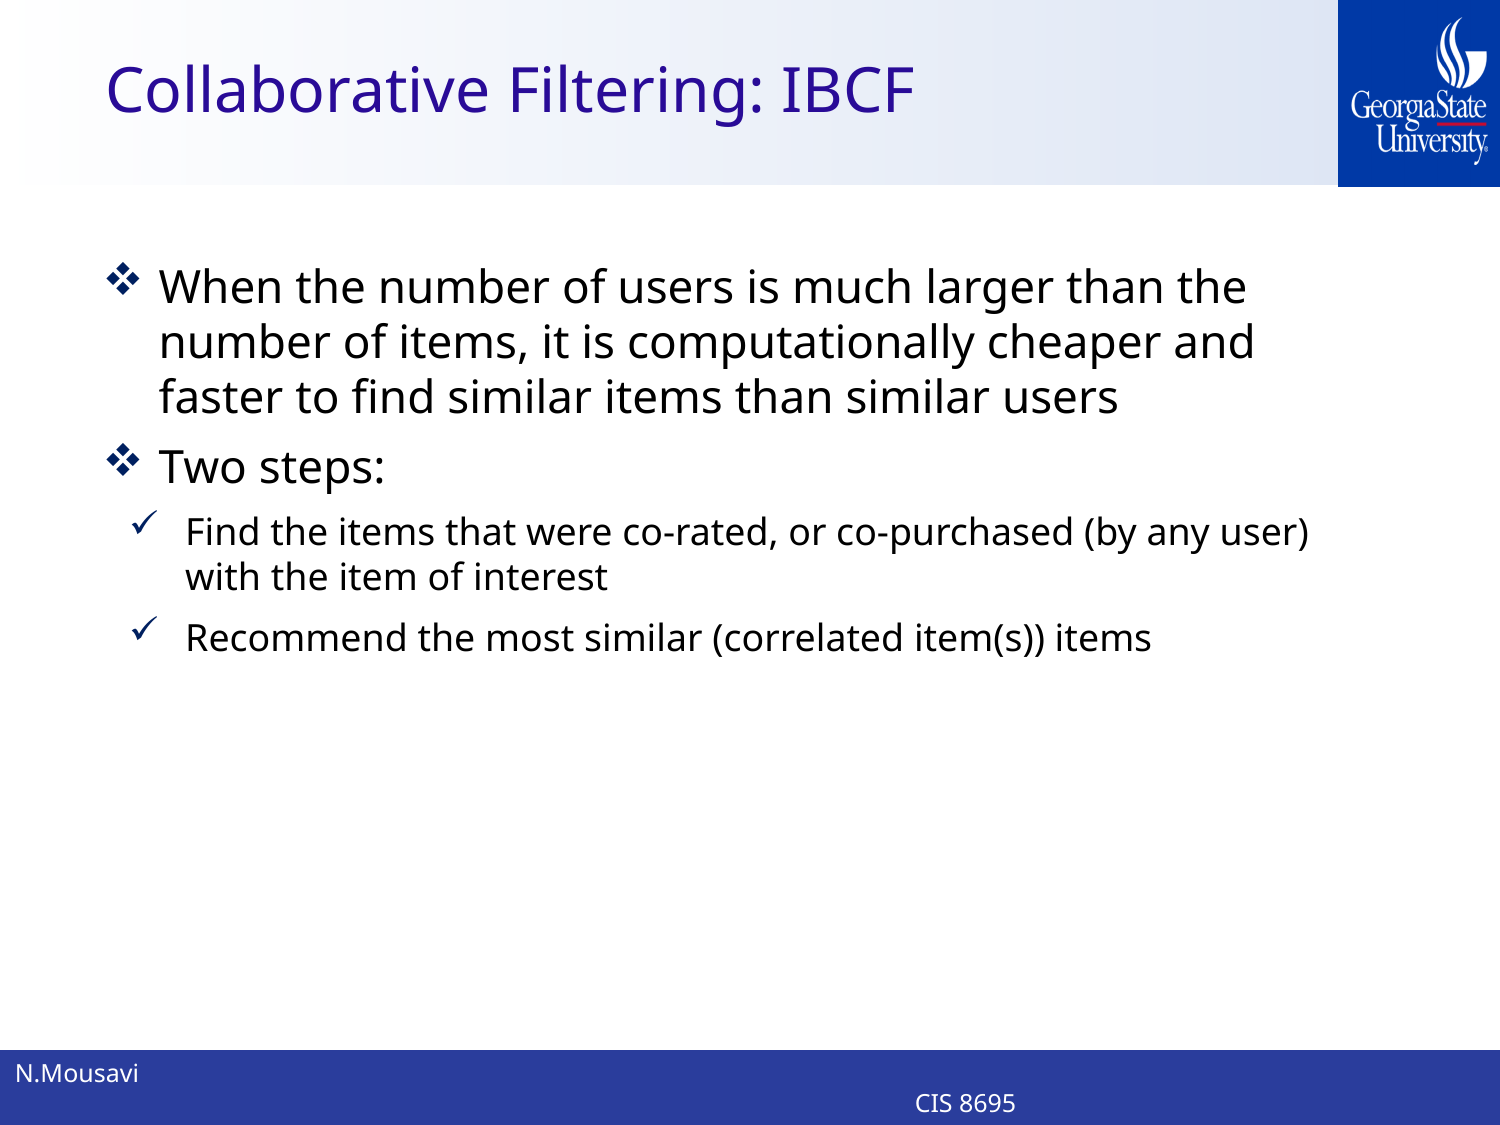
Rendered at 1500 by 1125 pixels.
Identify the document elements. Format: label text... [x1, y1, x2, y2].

list When the number of users is much larger than the number of items, it is computationally cheaper and faster to find similar items than similar users Two steps: Find the items that were co-rated, or co-purchased (by any user) with the item of interest Recommend the most similar (correlated item(s)) items [87, 249, 1382, 1012]
title Collaborative Filtering: IBCF [90, 0, 1500, 185]
